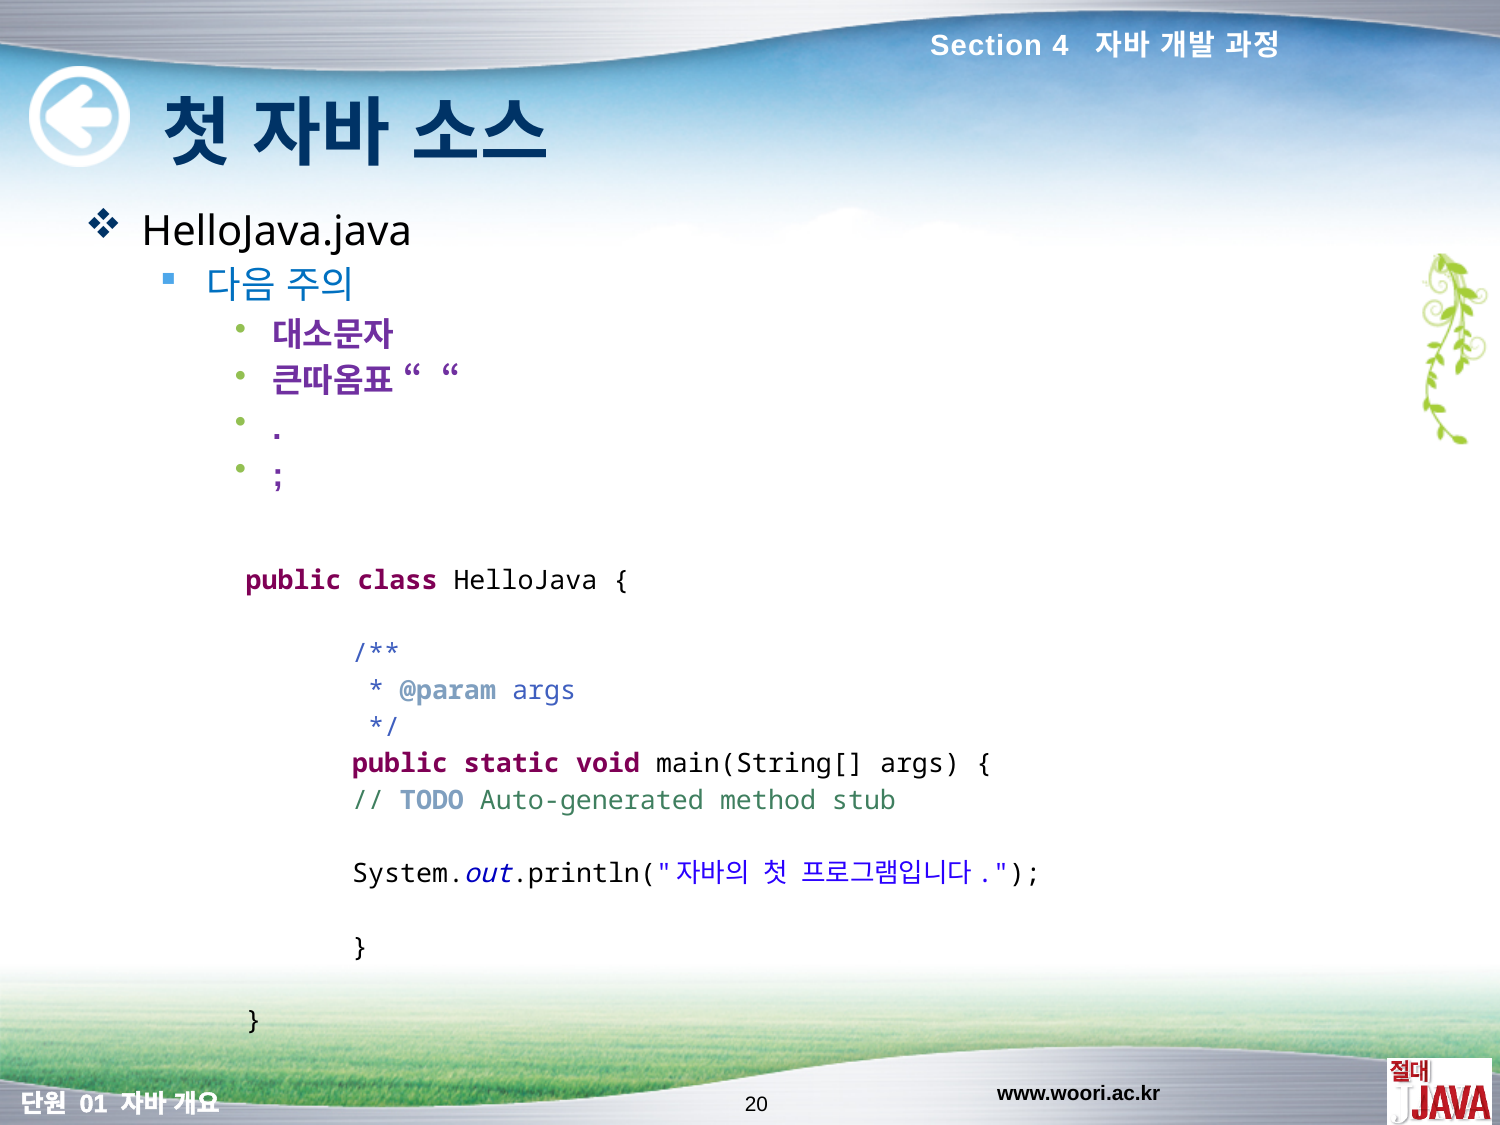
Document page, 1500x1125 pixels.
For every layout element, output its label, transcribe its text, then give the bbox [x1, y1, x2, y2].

text_box Section 4 자바 개발 과정 [915, 19, 1483, 69]
text_box public class HelloJava { /** * @param args */ public static void main(String[] args) { // TODO Auto-generated method stub System.out.println("자바의 첫 프로그램입니다."); } } [230, 550, 1424, 1047]
title 첫 자바 소스 [147, 77, 1424, 181]
footer www.woori.ac.kr [824, 1072, 1176, 1113]
picture [0, 0, 1500, 1125]
list HelloJava.java 다음 주의 대소문자 큰따옴표 “ “ . ; [69, 196, 1414, 1071]
slide_number 20 [687, 1082, 826, 1125]
